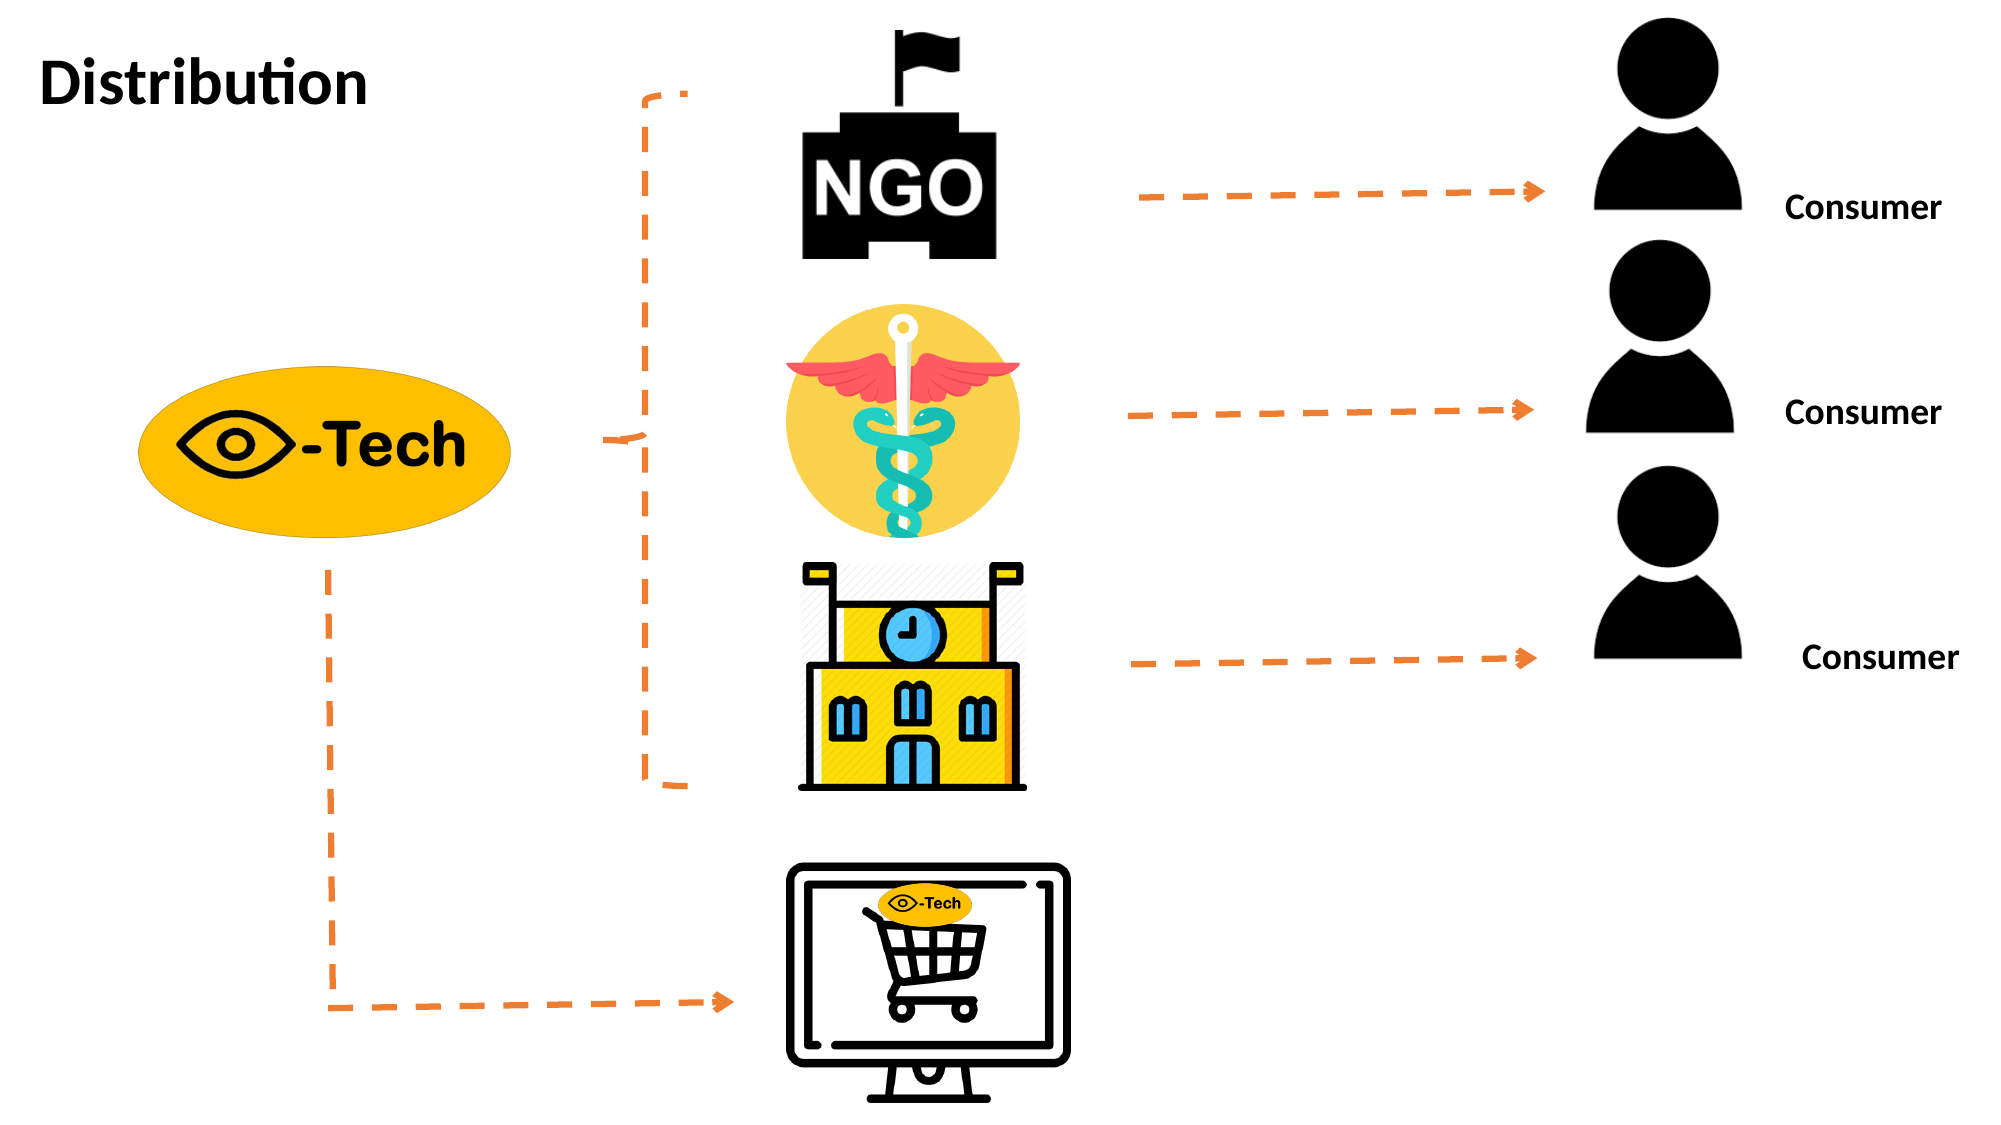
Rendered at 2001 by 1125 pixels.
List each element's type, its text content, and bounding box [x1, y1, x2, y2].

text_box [1139, 191, 1546, 198]
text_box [1131, 658, 1538, 665]
text_box Consumer [1779, 379, 1958, 440]
picture [798, 562, 1027, 791]
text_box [328, 1001, 735, 1009]
picture [1541, 0, 1787, 685]
text_box Distribution [24, 30, 582, 125]
picture [786, 840, 1071, 1125]
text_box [1127, 409, 1535, 416]
picture [785, 30, 1014, 259]
text_box Consumer [1787, 174, 1958, 235]
text_box [602, 93, 688, 787]
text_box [328, 569, 333, 1001]
picture [786, 304, 1020, 539]
picture [138, 366, 539, 539]
text_box Consumer [1787, 625, 1975, 685]
